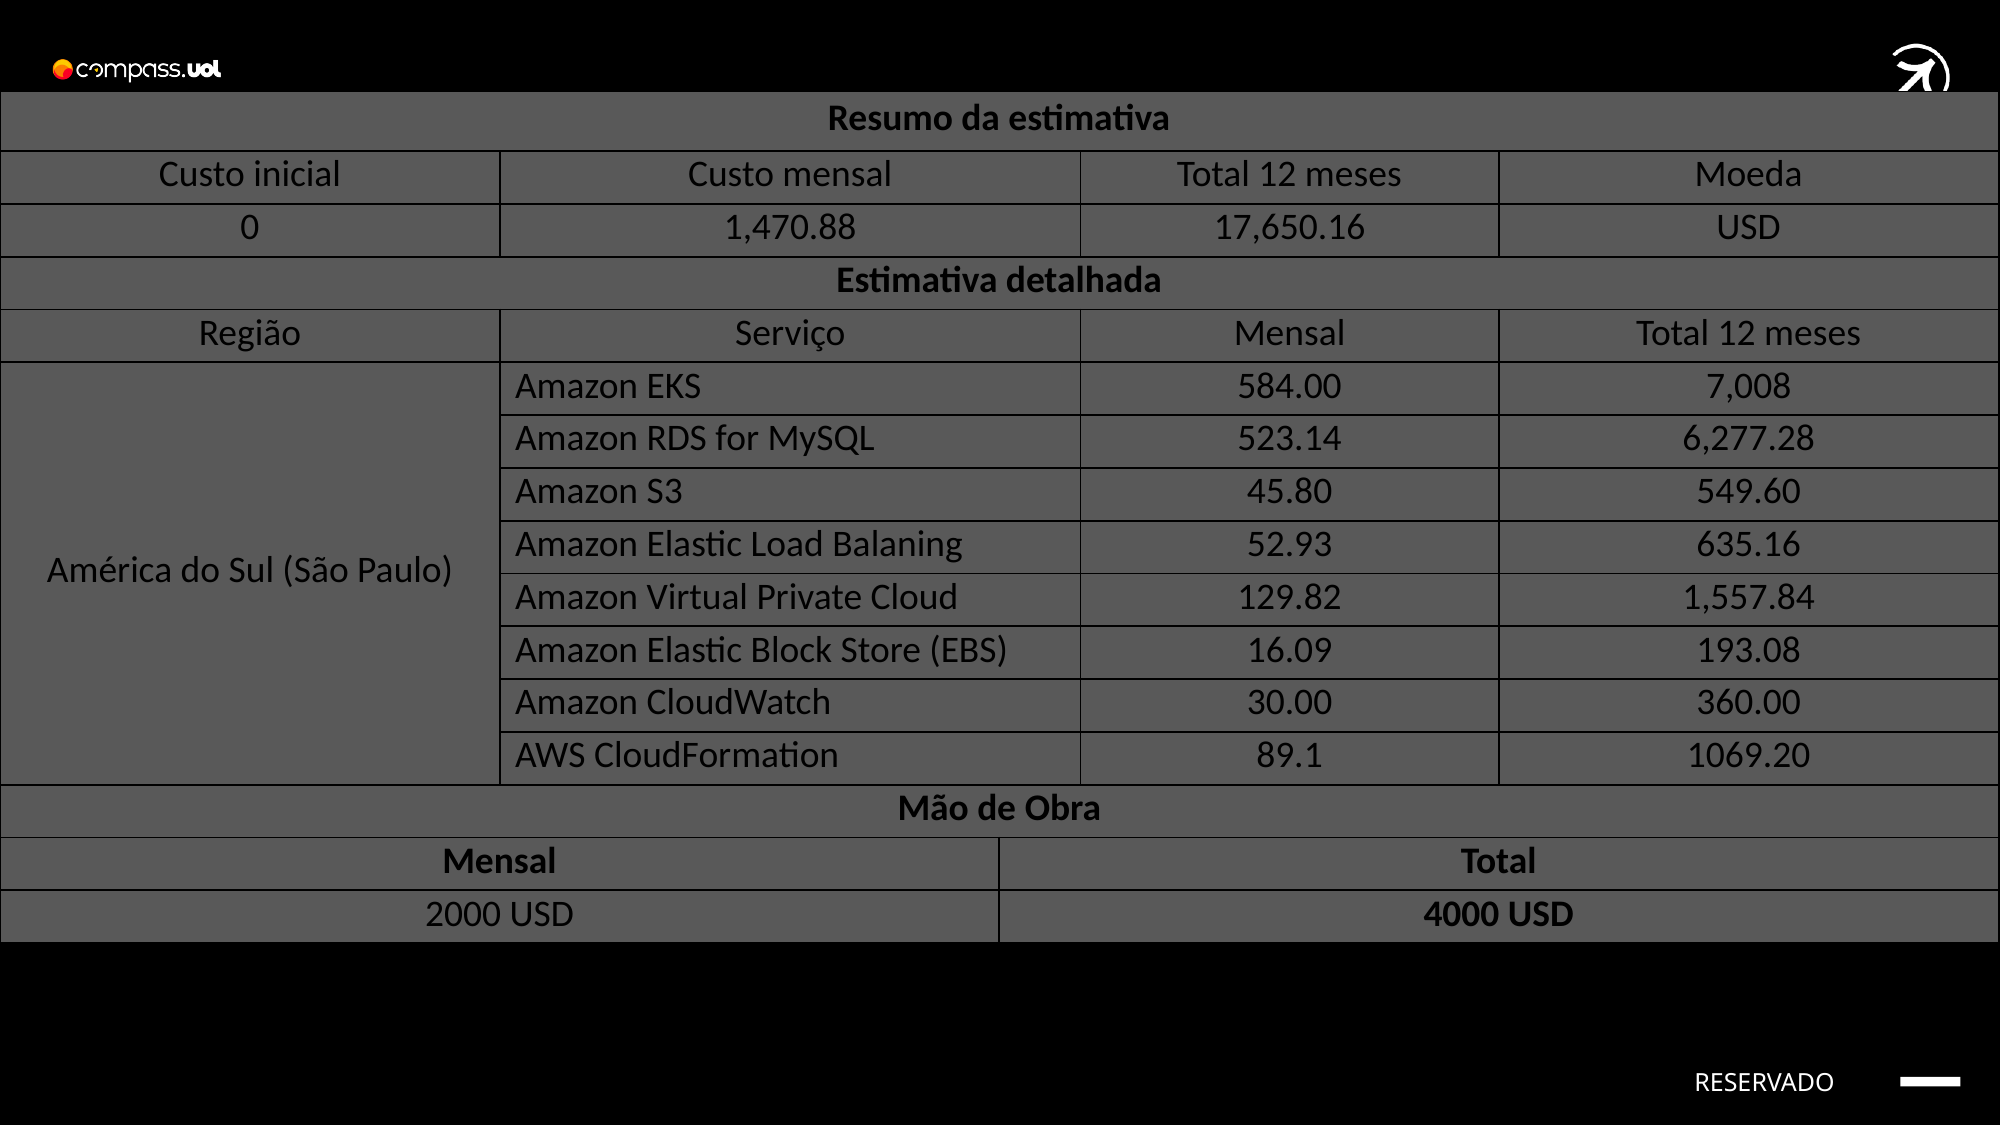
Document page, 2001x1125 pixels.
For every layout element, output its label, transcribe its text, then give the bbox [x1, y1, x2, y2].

table_cell USD [1500, 205, 1998, 256]
table_cell Moeda [1500, 152, 1998, 203]
table_cell 7,008 [1500, 363, 1998, 414]
table_cell 549.60 [1500, 469, 1998, 520]
table_cell 523.14 [1081, 416, 1498, 467]
table_cell Amazon RDS for MySQL [501, 416, 1080, 467]
table_cell Amazon Elastic Block Store (EBS) [501, 627, 1080, 678]
table_cell 360.00 [1500, 680, 1998, 731]
table_cell Amazon CloudWatch [501, 680, 1080, 731]
table_cell Total 12 meses [1081, 152, 1498, 203]
table_cell 4000 USD [1000, 891, 1998, 942]
table_cell 17,650.16 [1081, 205, 1498, 256]
table_cell Estimativa detalhada [1, 258, 1998, 309]
table_cell Mão de Obra [1, 786, 1998, 837]
table_cell 2000 USD [1, 891, 998, 942]
table_cell 30.00 [1081, 680, 1498, 731]
table_cell 16.09 [1081, 627, 1498, 678]
table_cell 193.08 [1500, 627, 1998, 678]
table_cell Mensal [1081, 310, 1498, 361]
table_cell Amazon Virtual Private Cloud [501, 574, 1080, 625]
table_cell 129.82 [1081, 574, 1498, 625]
table_cell Região [1, 310, 499, 361]
table_cell Amazon Elastic Load Balaning [501, 522, 1080, 573]
table_cell AWS CloudFormation [501, 733, 1080, 784]
table_cell 89.1 [1081, 733, 1498, 784]
table_cell Mensal [1, 838, 998, 889]
table_cell Custo inicial [1, 152, 499, 203]
table_cell Serviço [501, 310, 1080, 361]
table_cell Amazon EKS [501, 363, 1080, 414]
table_cell Total 12 meses [1500, 310, 1998, 361]
table_cell 0 [1, 205, 499, 256]
table_cell 1,557.84 [1500, 574, 1998, 625]
table_cell 635.16 [1500, 522, 1998, 573]
table_cell 45.80 [1081, 469, 1498, 520]
table_cell 52.93 [1081, 522, 1498, 573]
table_cell Total [1000, 838, 1998, 889]
table_cell América do Sul (São Paulo) [1, 363, 499, 784]
table_cell 6,277.28 [1500, 416, 1998, 467]
table_cell 584.00 [1081, 363, 1498, 414]
table_header Resumo da estimativa [1, 92, 1998, 150]
picture [1889, 43, 1950, 91]
table_cell Custo mensal [501, 152, 1080, 203]
list RESERVADO [1679, 1062, 1894, 1100]
table_cell 1069.20 [1500, 733, 1998, 784]
table_cell Amazon S3 [501, 469, 1080, 520]
picture [40, 37, 233, 91]
table_cell 1,470.88 [501, 205, 1080, 256]
